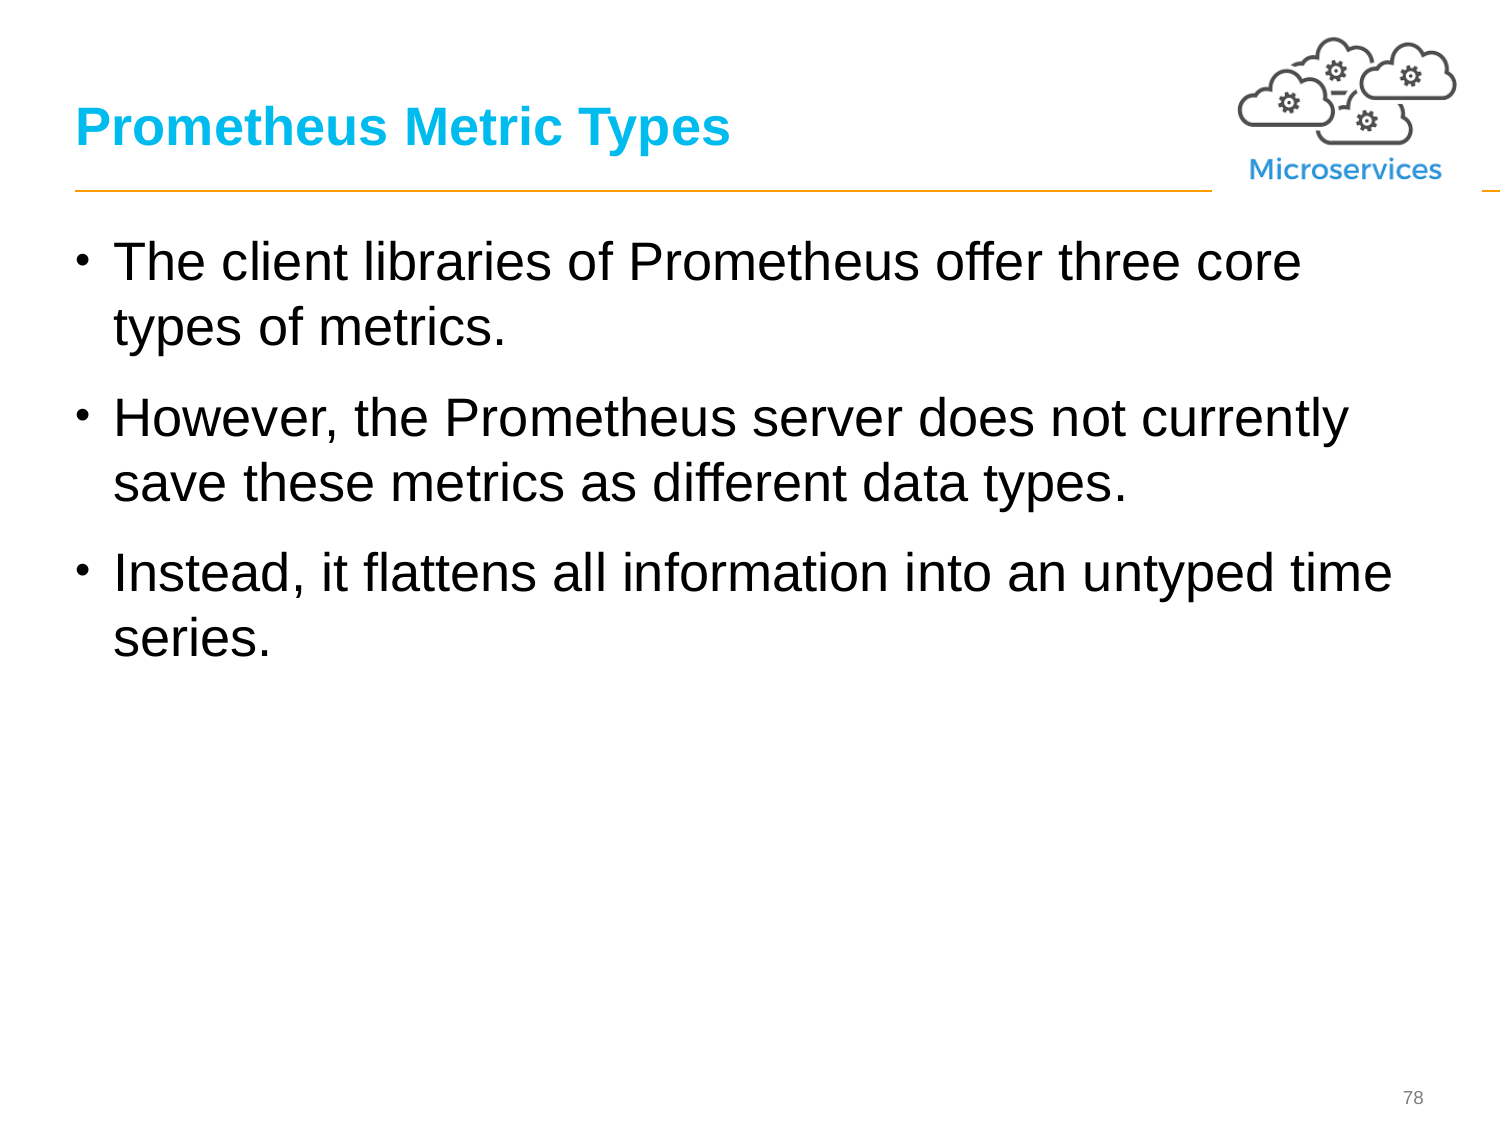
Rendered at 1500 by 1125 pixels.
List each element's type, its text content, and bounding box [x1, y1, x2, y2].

picture [1212, 1, 1482, 203]
list The client libraries of Prometheus offer three core types of metrics. However, the Prometheus server does not currently save these metrics as different data types. Instead, it flattens all information into an untyped time series. [75, 226, 1425, 1075]
title Prometheus Metric Types [75, 27, 1422, 157]
